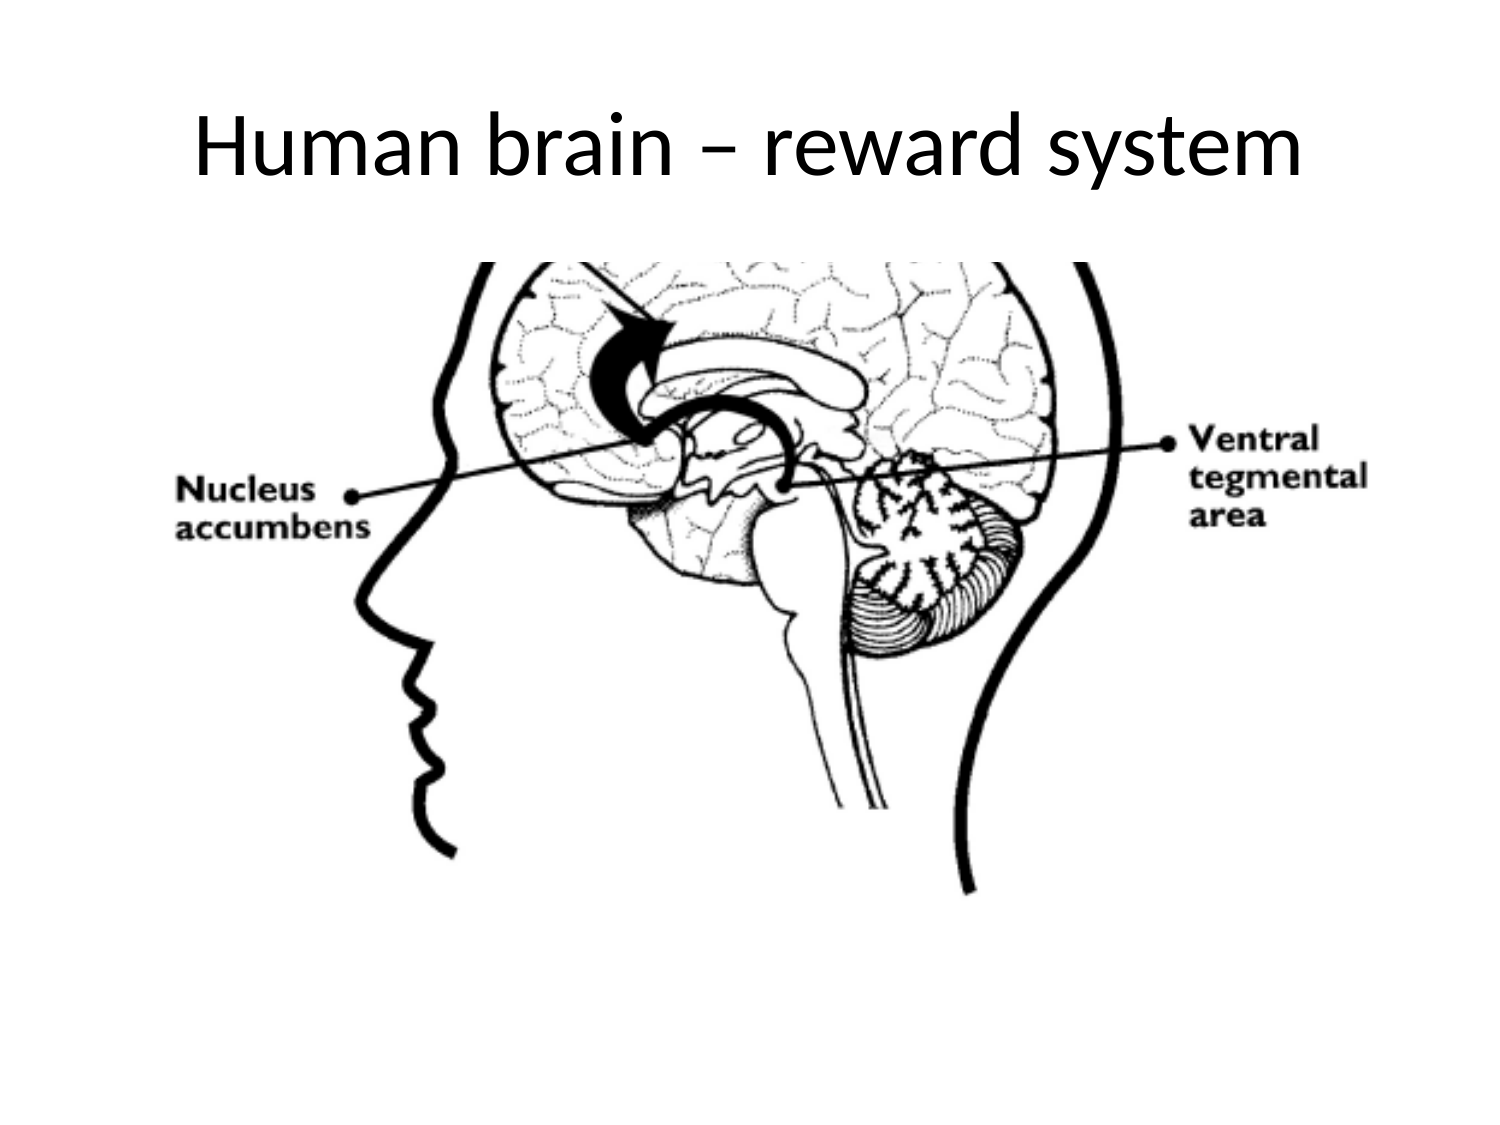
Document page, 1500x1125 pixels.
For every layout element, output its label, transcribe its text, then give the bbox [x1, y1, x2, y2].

title Human brain – reward system [75, 45, 1425, 233]
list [74, 262, 1426, 1006]
